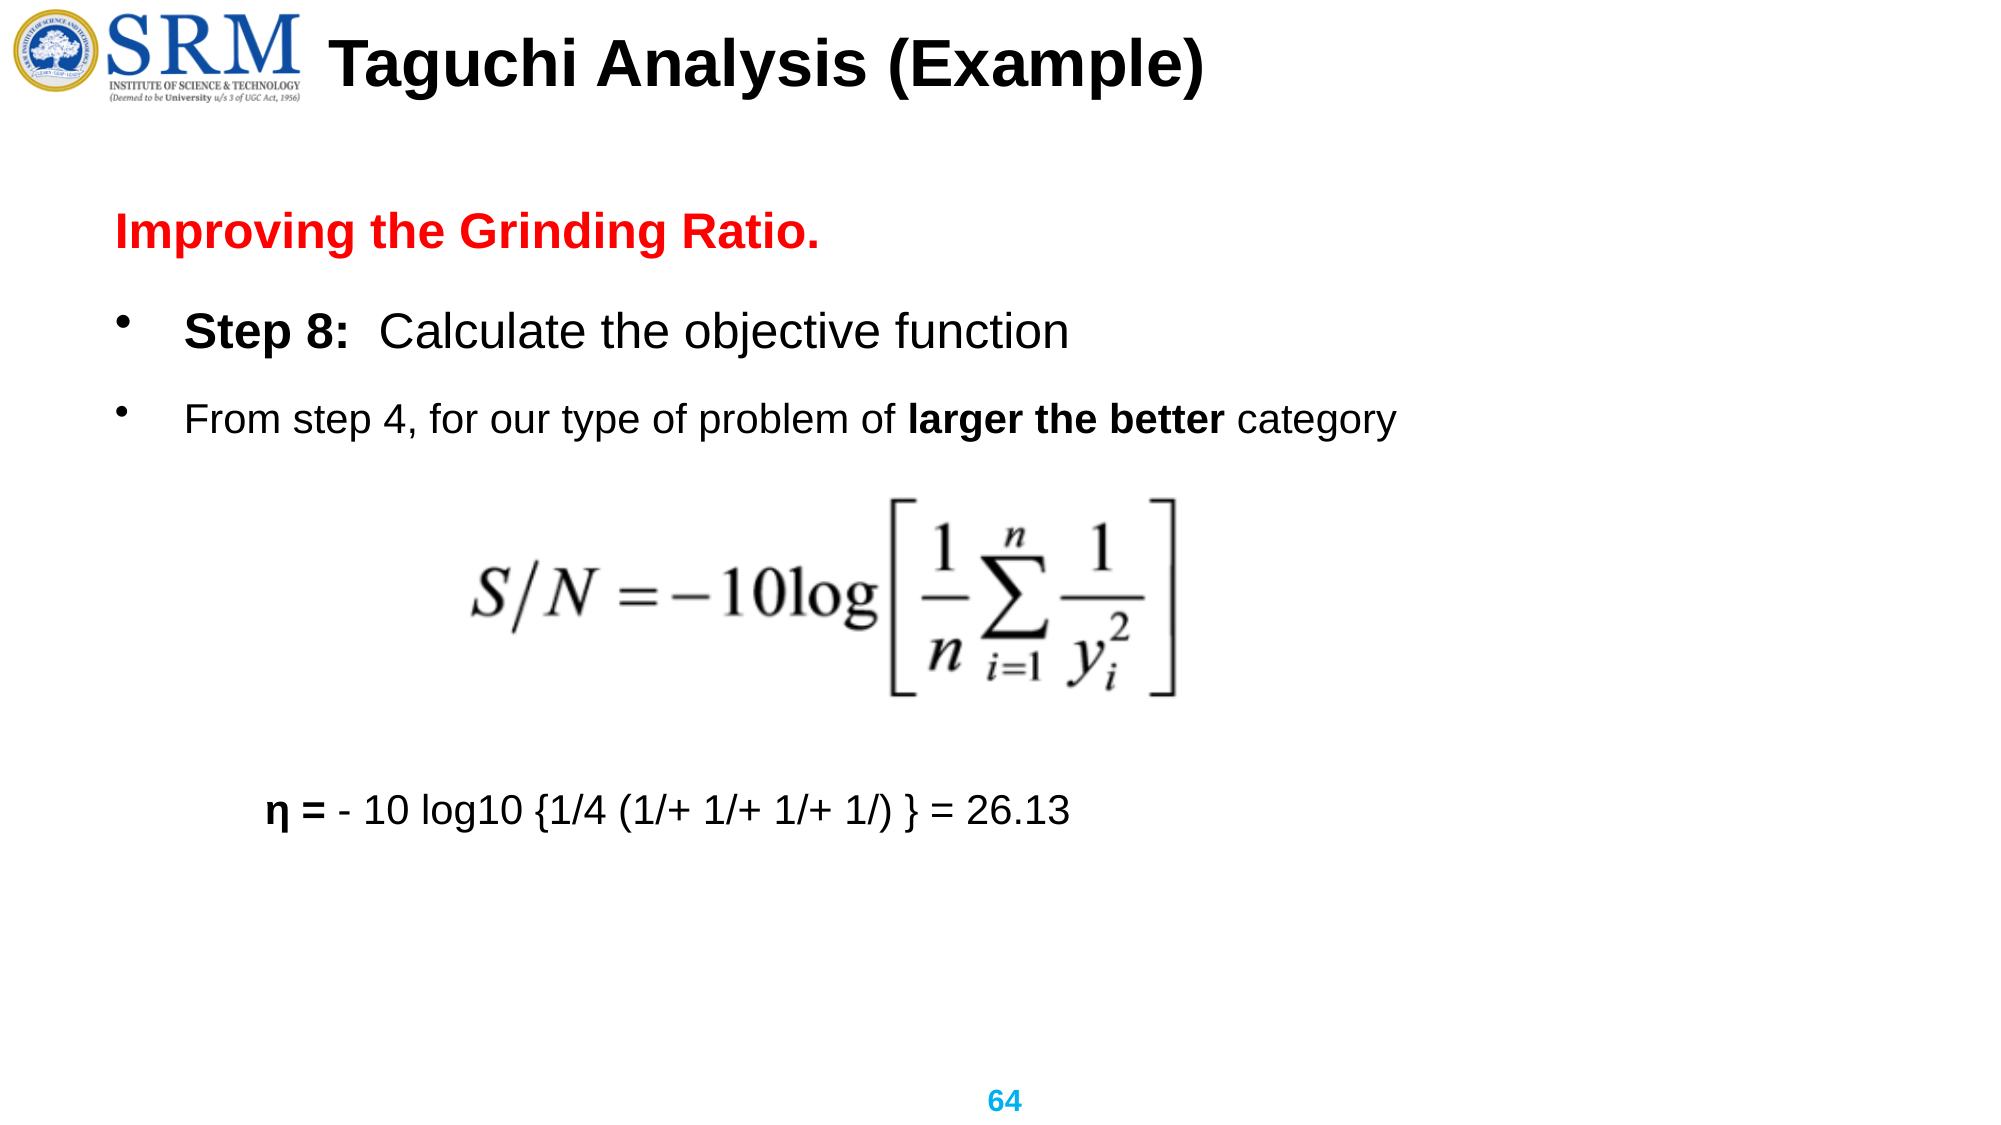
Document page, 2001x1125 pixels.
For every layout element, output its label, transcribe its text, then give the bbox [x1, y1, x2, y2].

picture [438, 485, 1252, 740]
picture [1, 0, 309, 119]
title Taguchi Analysis (Example) [313, 23, 1998, 95]
slide_number 64 [924, 1072, 1085, 1125]
